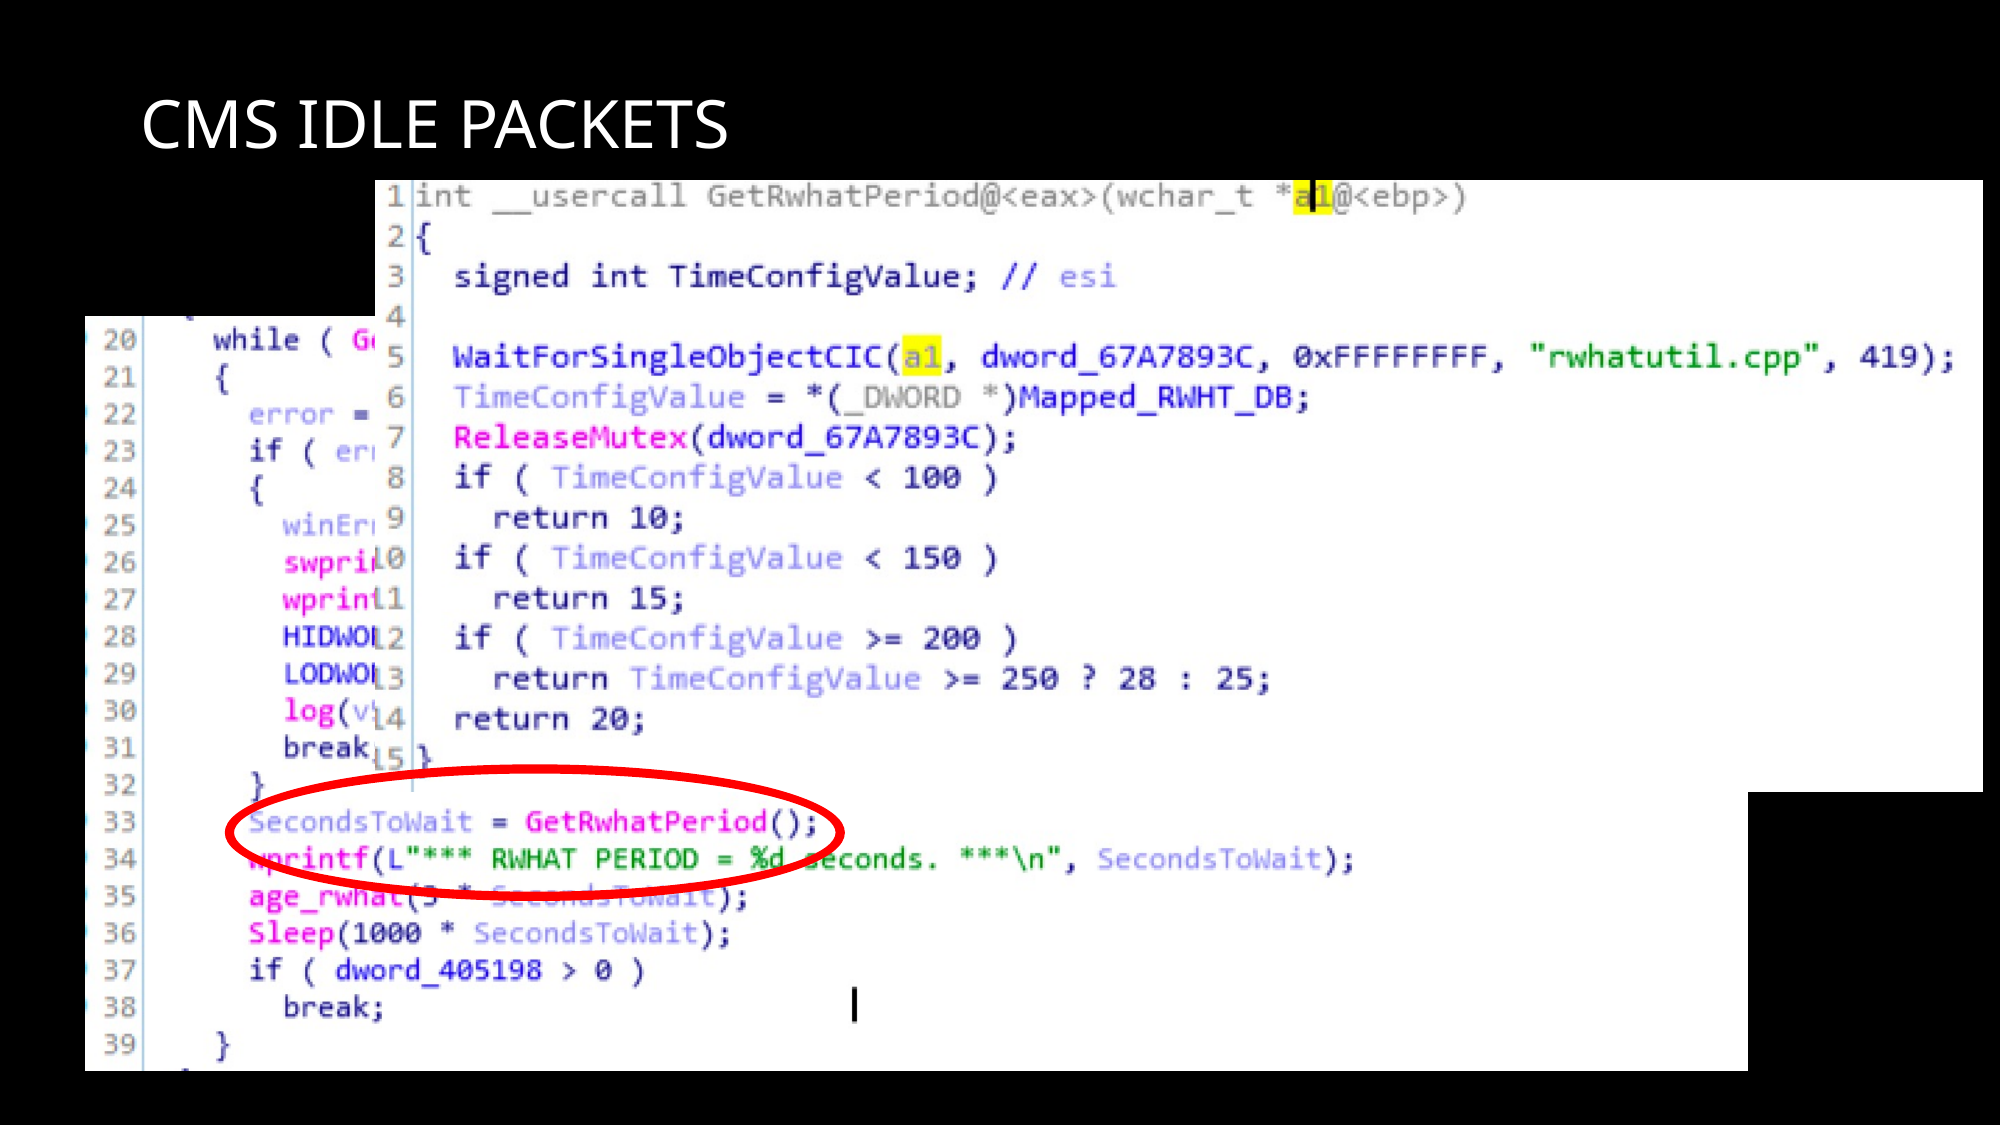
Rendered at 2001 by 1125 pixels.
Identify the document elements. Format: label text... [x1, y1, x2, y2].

title CMS IDLE Packets [125, 74, 1813, 171]
picture [85, 180, 1983, 1072]
